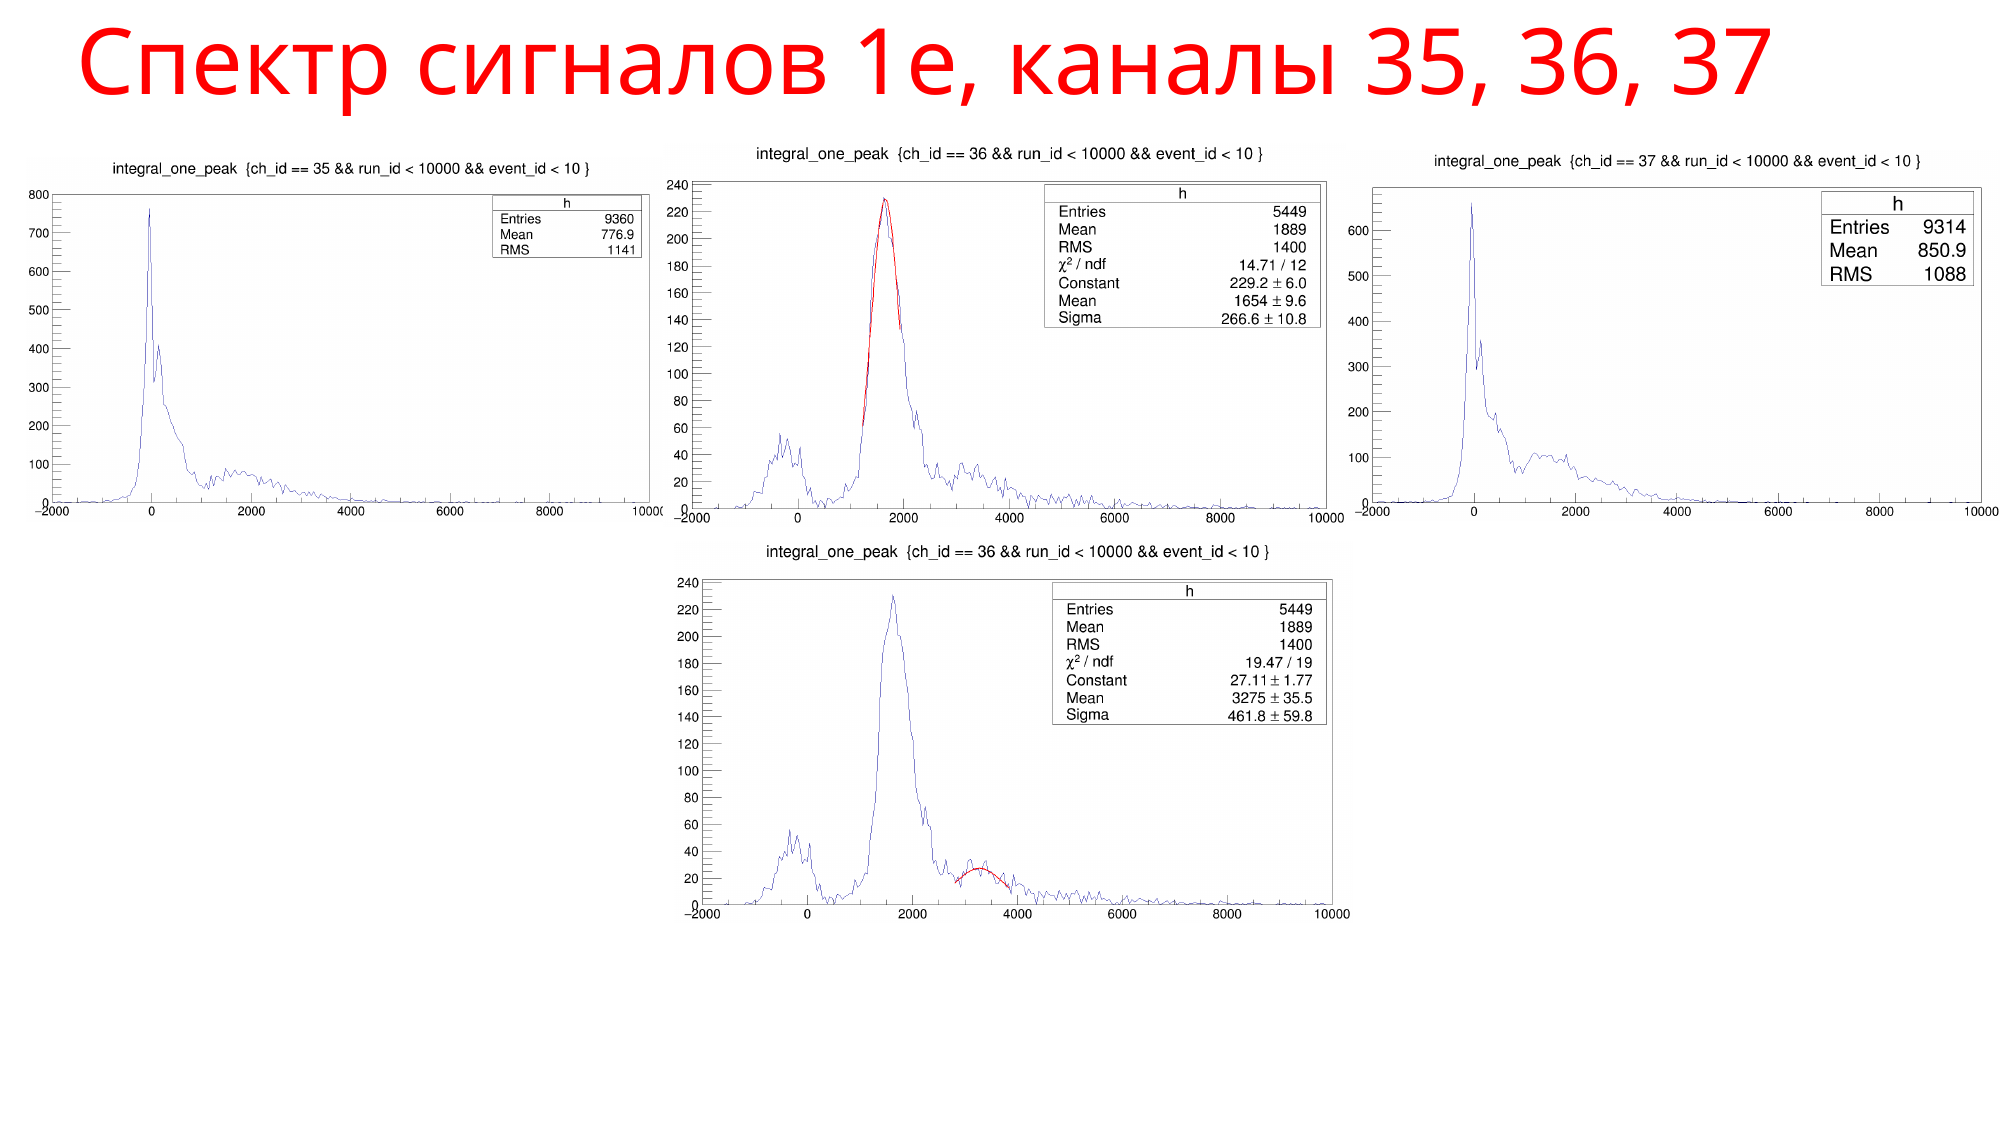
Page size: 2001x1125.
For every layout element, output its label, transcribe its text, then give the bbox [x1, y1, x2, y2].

title Спектр сигналов 1e, каналы 35, 36, 37 [0, 0, 1853, 130]
picture [26, 143, 2000, 527]
picture [674, 541, 1353, 923]
